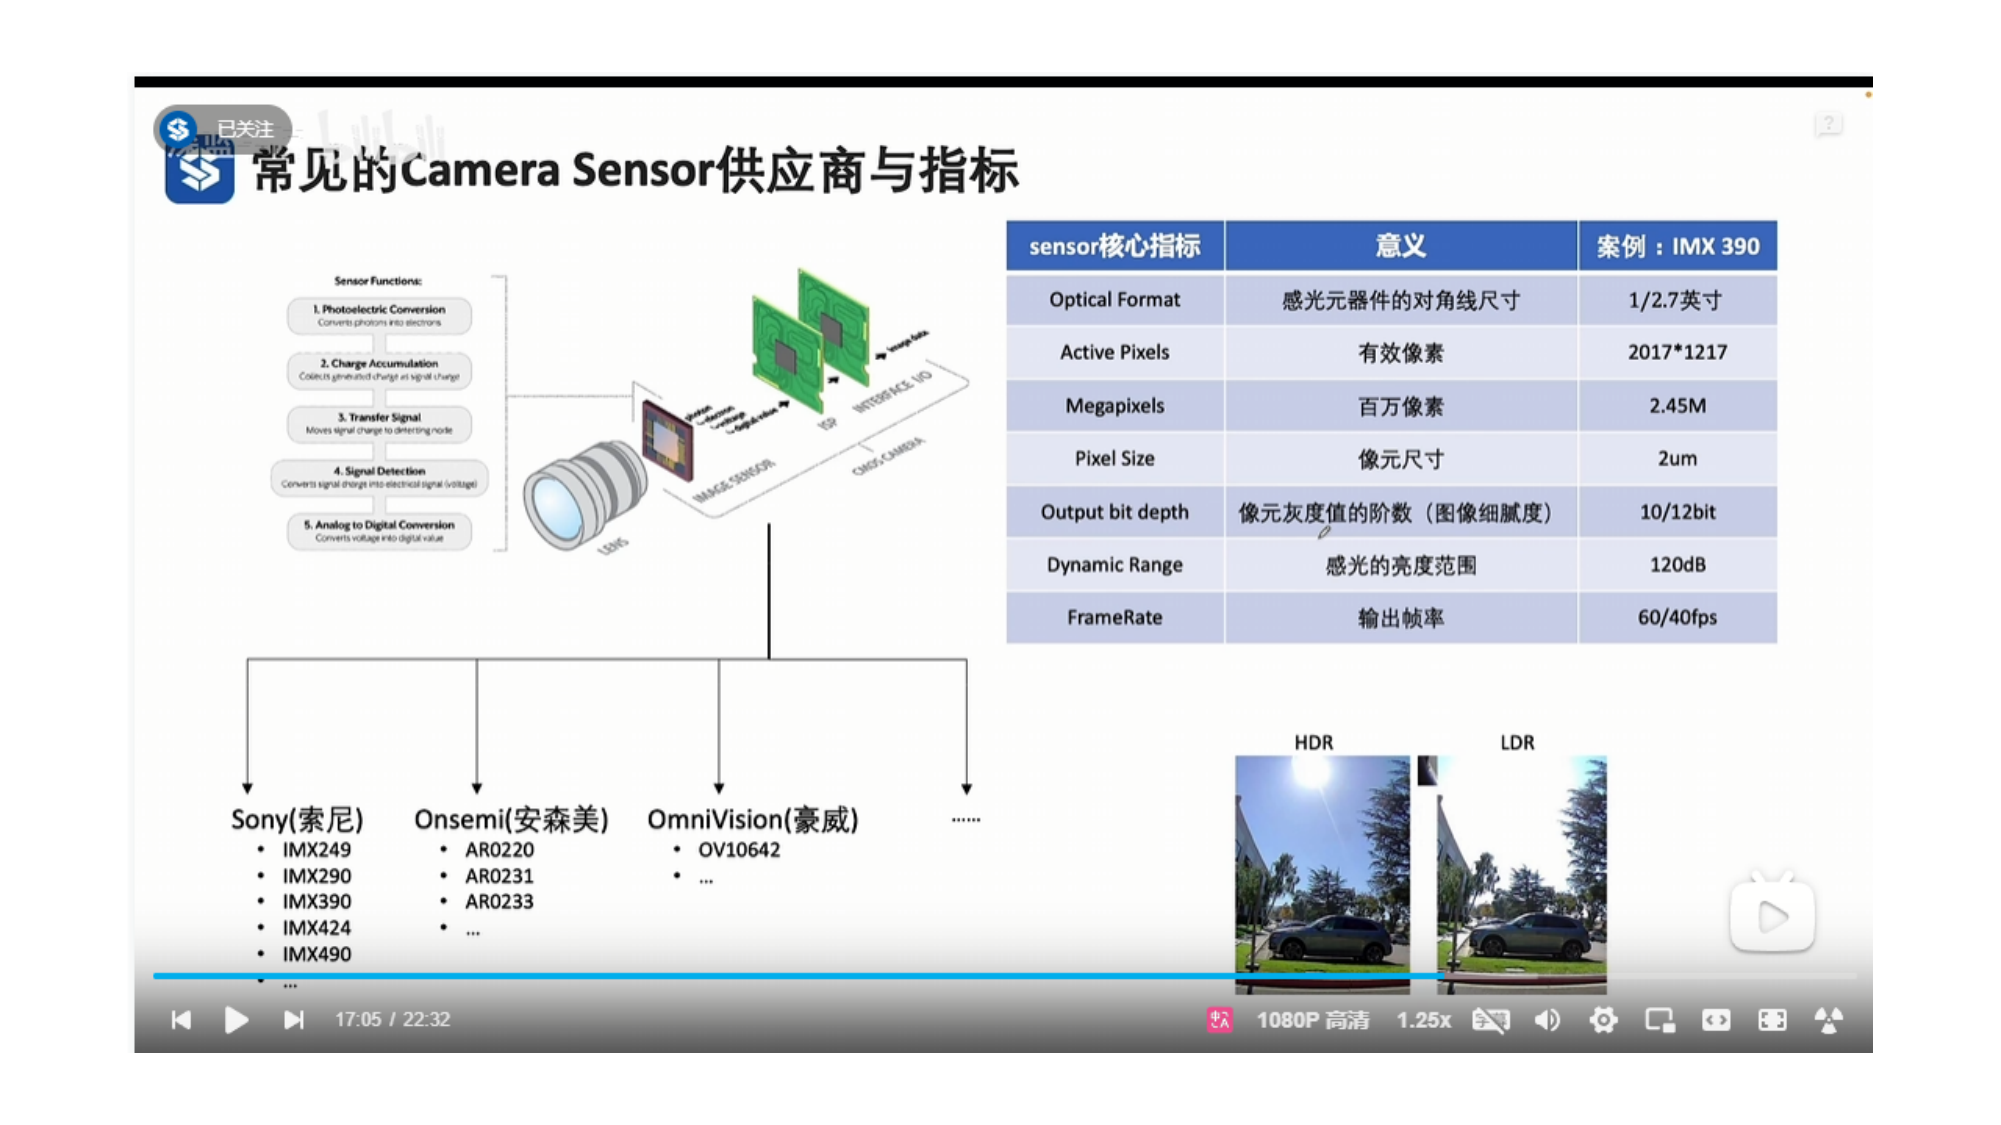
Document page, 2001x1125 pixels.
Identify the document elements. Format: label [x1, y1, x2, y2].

picture [126, 72, 1873, 1053]
